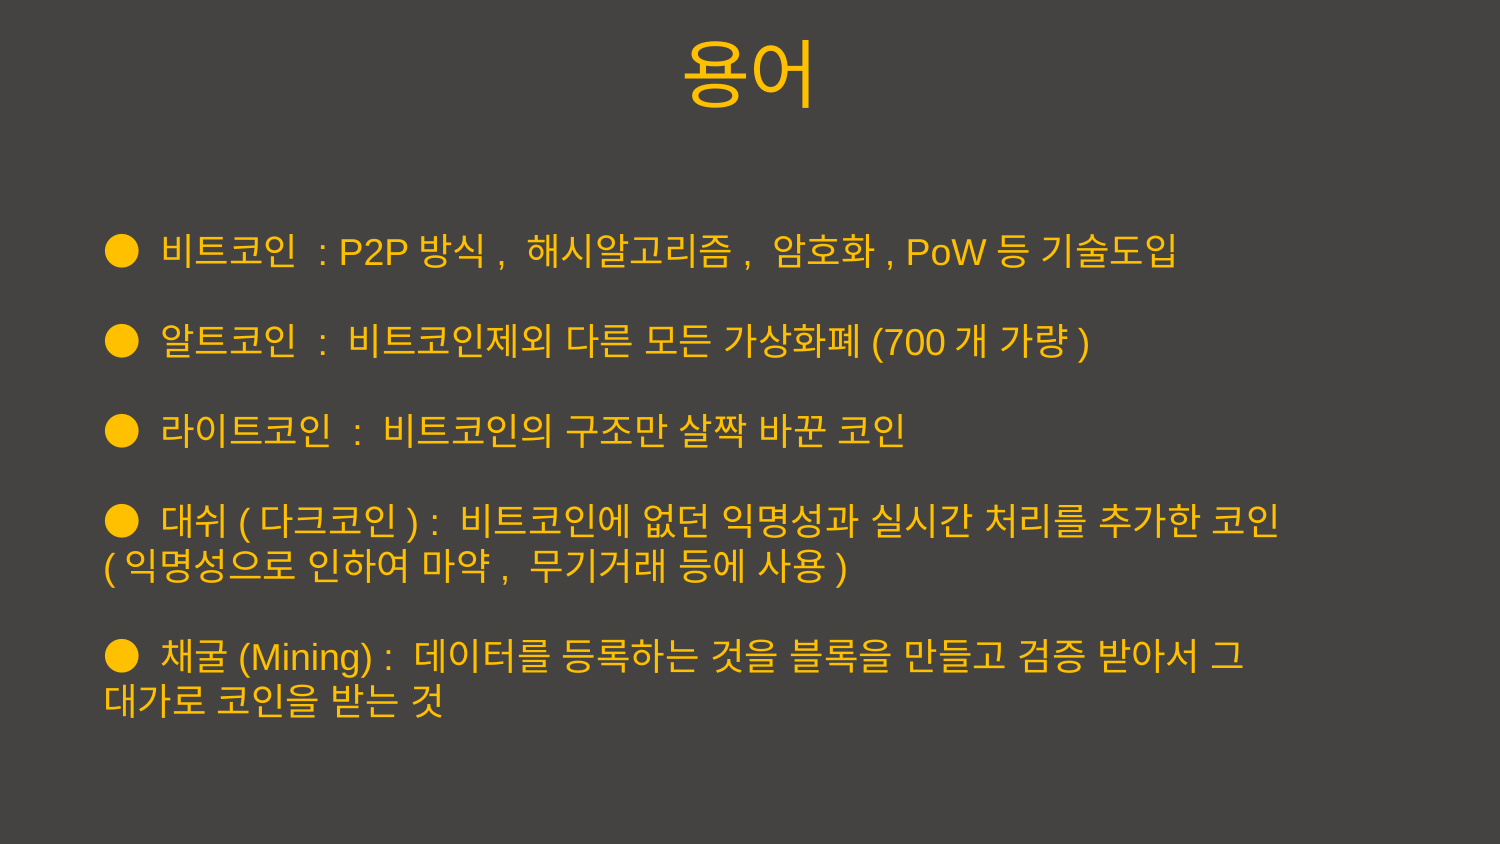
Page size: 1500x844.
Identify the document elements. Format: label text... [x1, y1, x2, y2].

list 용어 [0, 25, 1500, 120]
text_box ● 비트코인 : P2P방식, 해시알고리즘, 암호화, PoW등 기술도입 ● 알트코인 : 비트코인제외 다른 모든 가상화폐(700개 가량) ● 라이트코인 : 비트코인의 구조만 살짝 바꾼 코인 ● 대쉬(다크코인) : 비트코인에 없던 익명성과 실시간 처리를 추가한 코인 (익명성으로 인하여 마약, 무기거래 등에 사용) ● 채굴(Mining) : 데이터를 등록하는 것을 블록을 만들고 검증 받아서 그 대가로 코인을 받는 것 [88, 220, 1365, 776]
